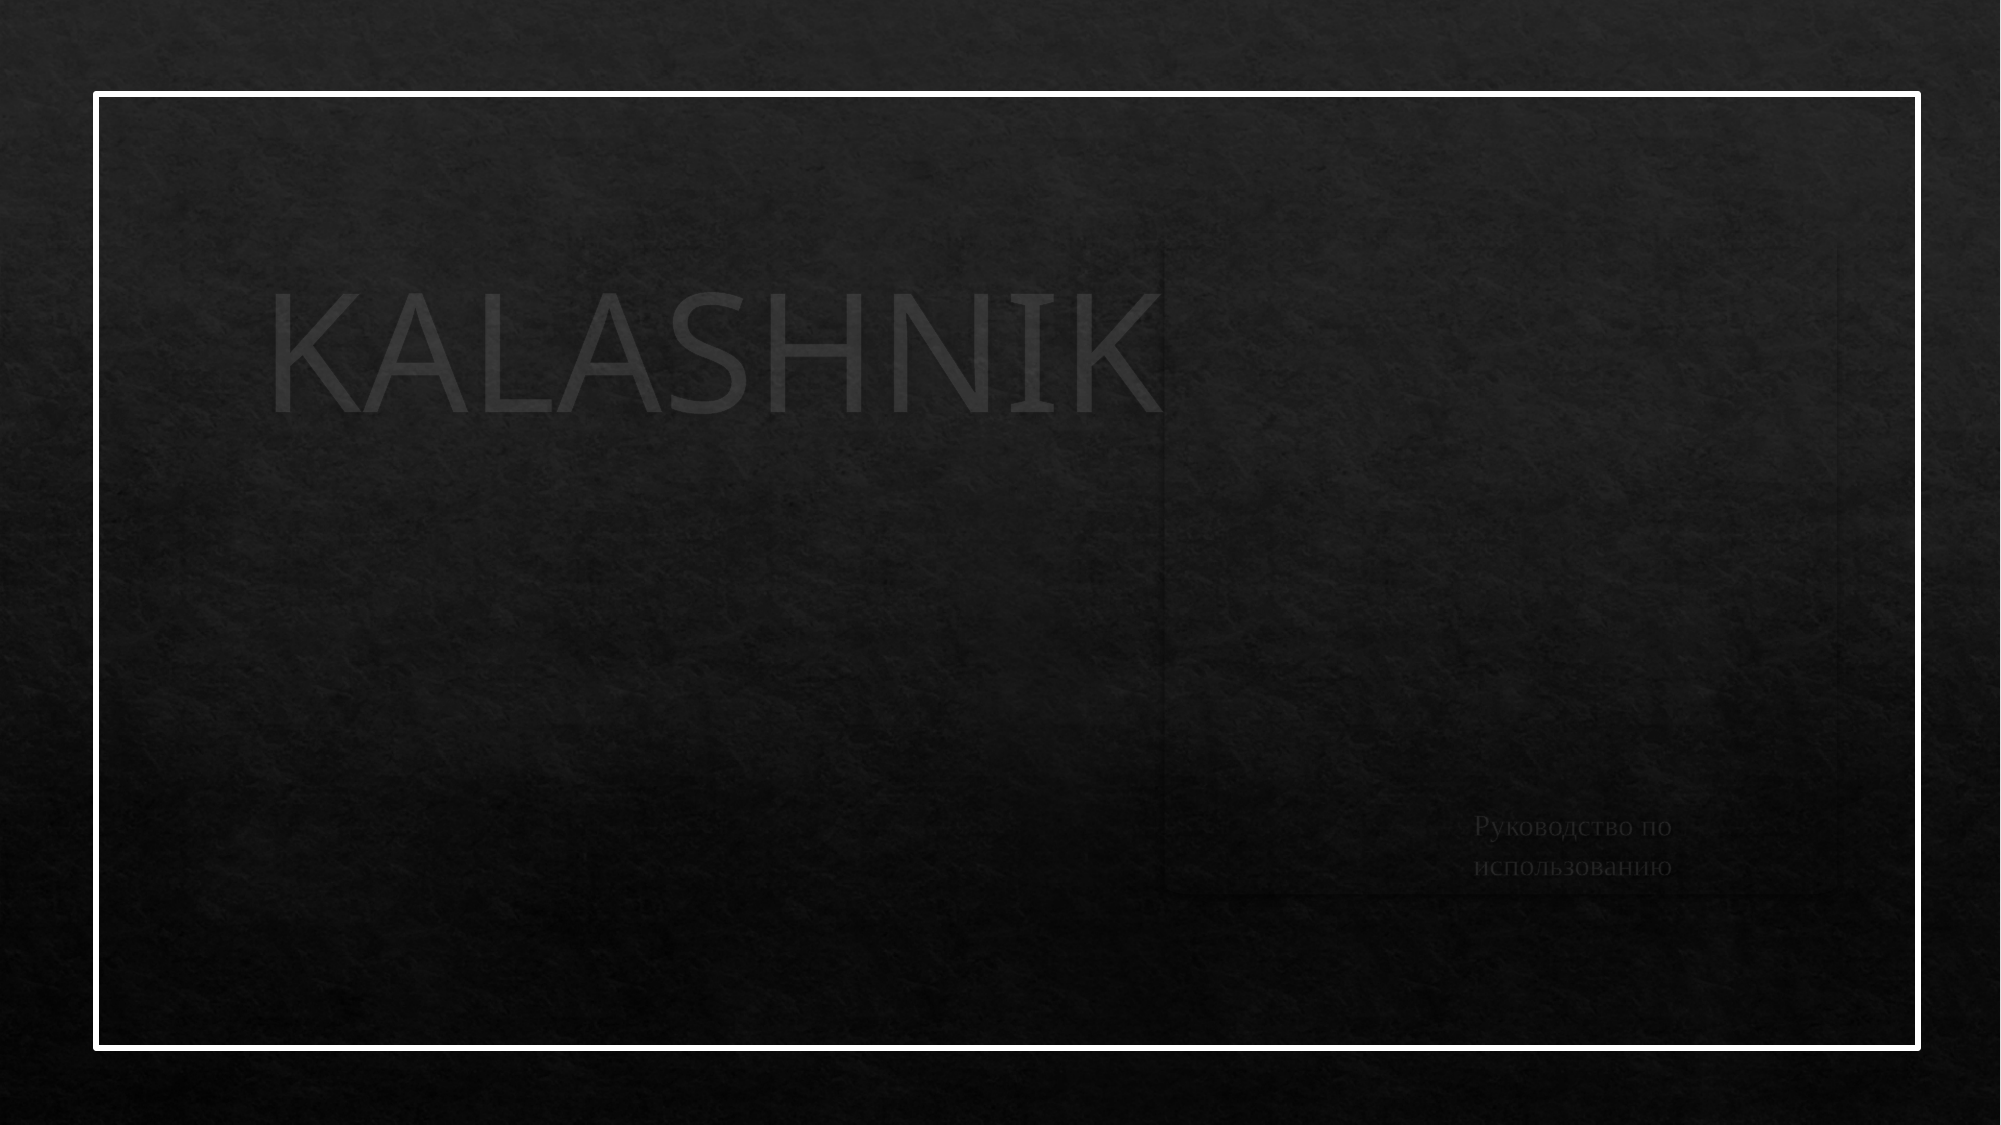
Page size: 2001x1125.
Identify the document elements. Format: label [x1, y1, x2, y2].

text_box [95, 93, 1919, 1049]
